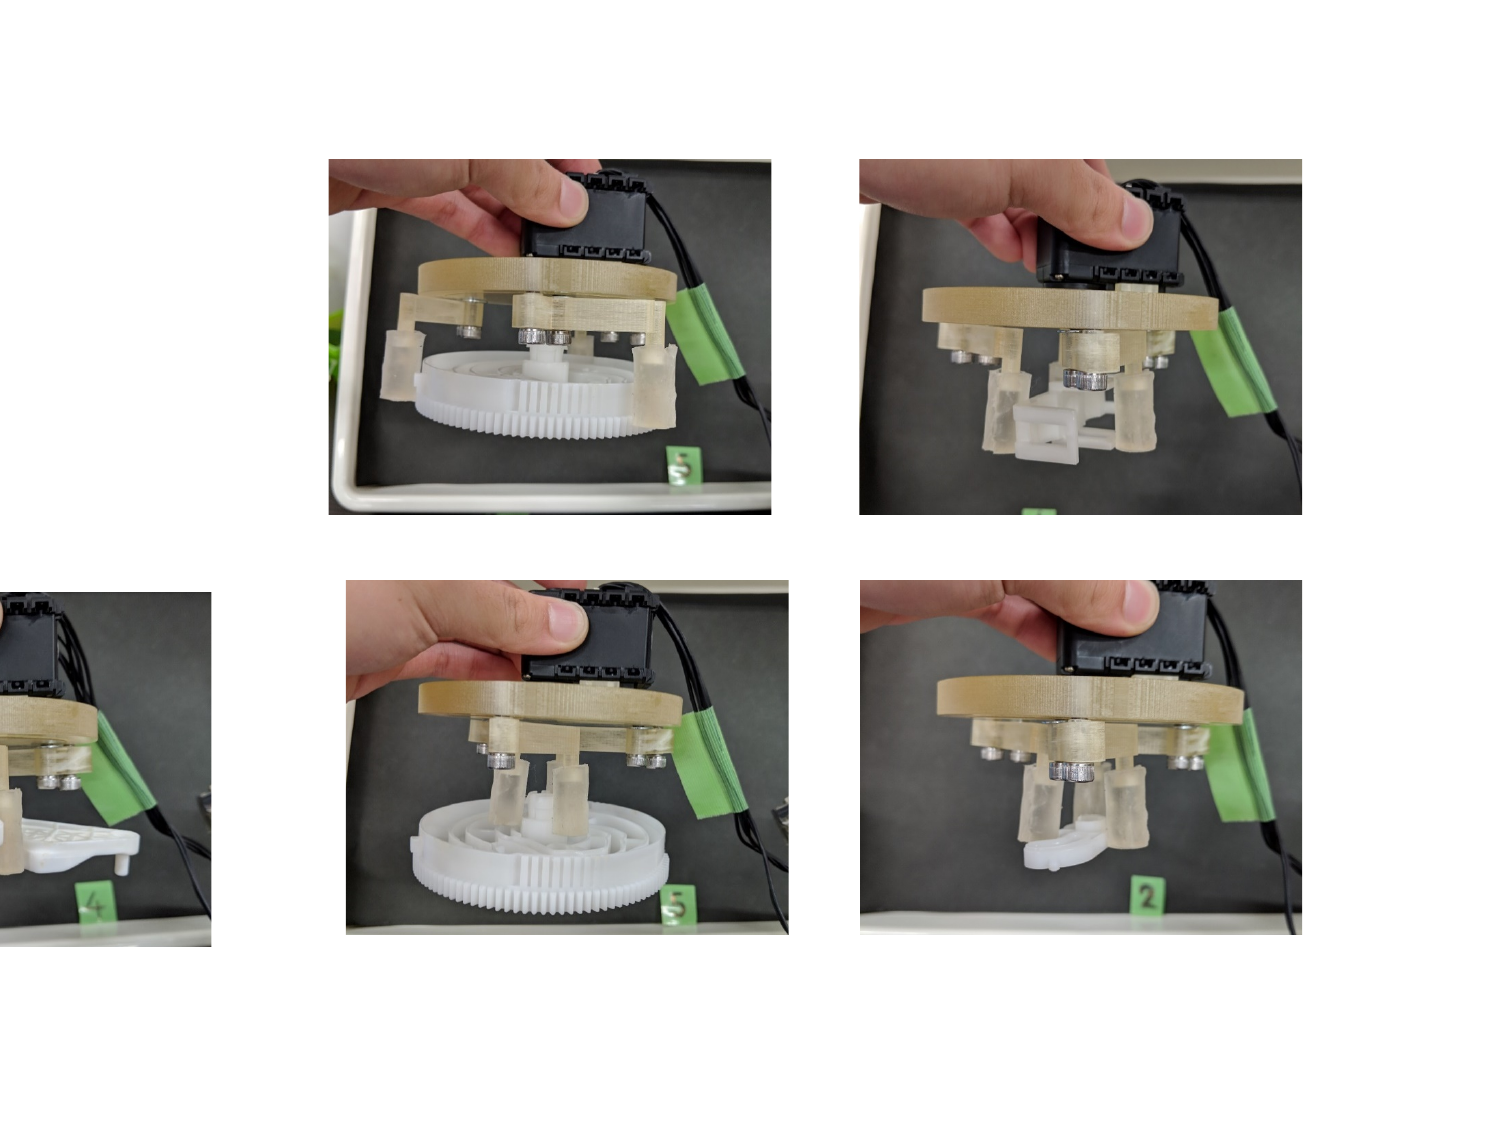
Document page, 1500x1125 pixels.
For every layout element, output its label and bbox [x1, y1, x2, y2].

picture [859, 580, 1303, 935]
picture [0, 592, 212, 947]
picture [345, 580, 789, 935]
picture [328, 159, 772, 515]
picture [859, 159, 1303, 515]
